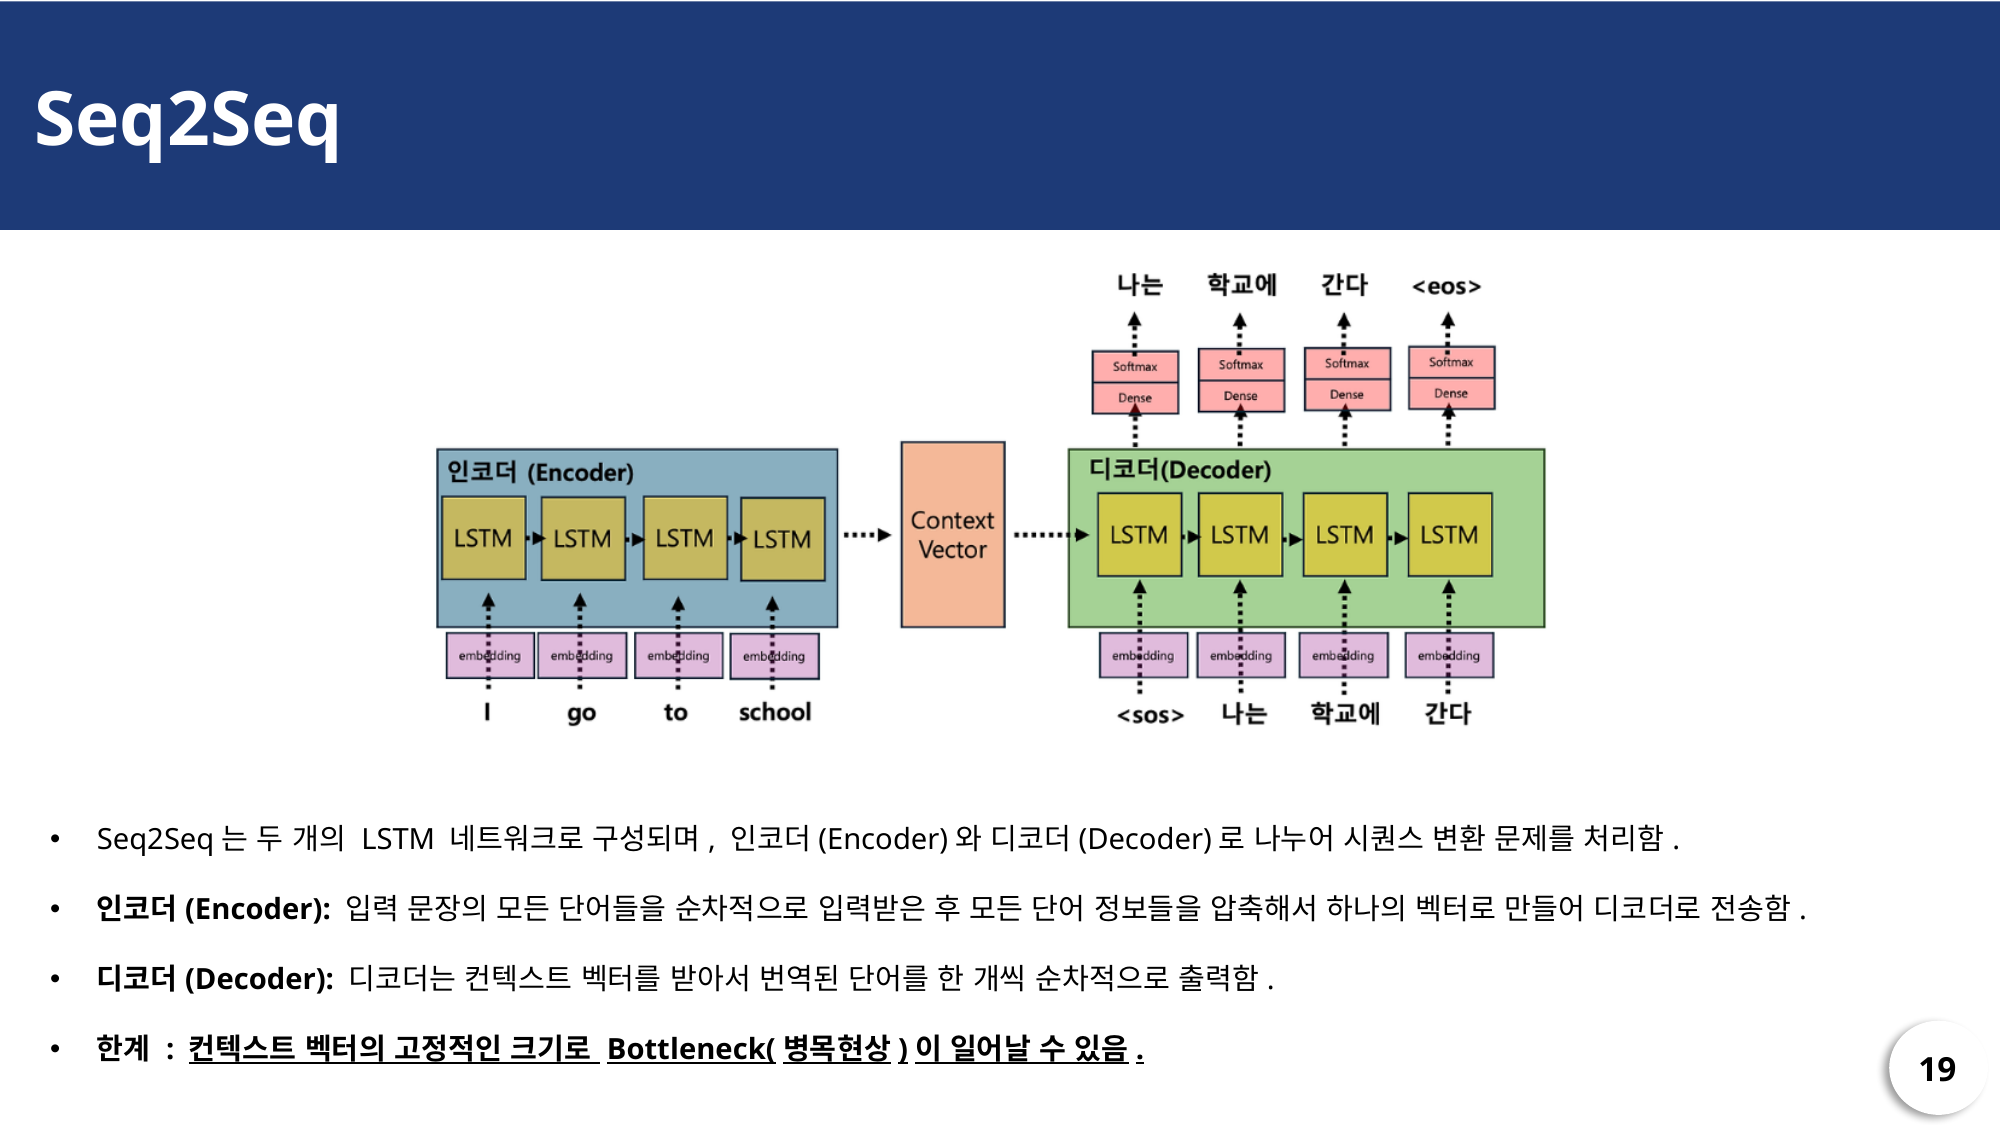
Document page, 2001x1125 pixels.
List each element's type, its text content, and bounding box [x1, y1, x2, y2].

text_box Seq2Seq [0, 0, 2000, 231]
picture [388, 265, 1583, 743]
text_box Seq2Seq는 두 개의 LSTM 네트워크로 구성되며, 인코더(Encoder)와 디코더(Decoder)로 나누어 시퀀스 변환 문제를 처리함. 인코더(Encoder): 입력 문장의 모든 단어들을 순차적으로 입력받은 후 모든 단어 정보들을 압축해서 하나의 벡터로 만들어 디코더로 전송함. 디코더(Decoder): 디코더는 컨텍스트 벡터를 받아서 번역된 단어를 한 개씩 순차적으로 출력함. 한계 : 컨텍스트 벡터의 고정적인 크기로 Bottleneck(병목현상)이 일어날 수 있음. [35, 778, 2000, 1073]
text_box 19 [1888, 1019, 1990, 1116]
